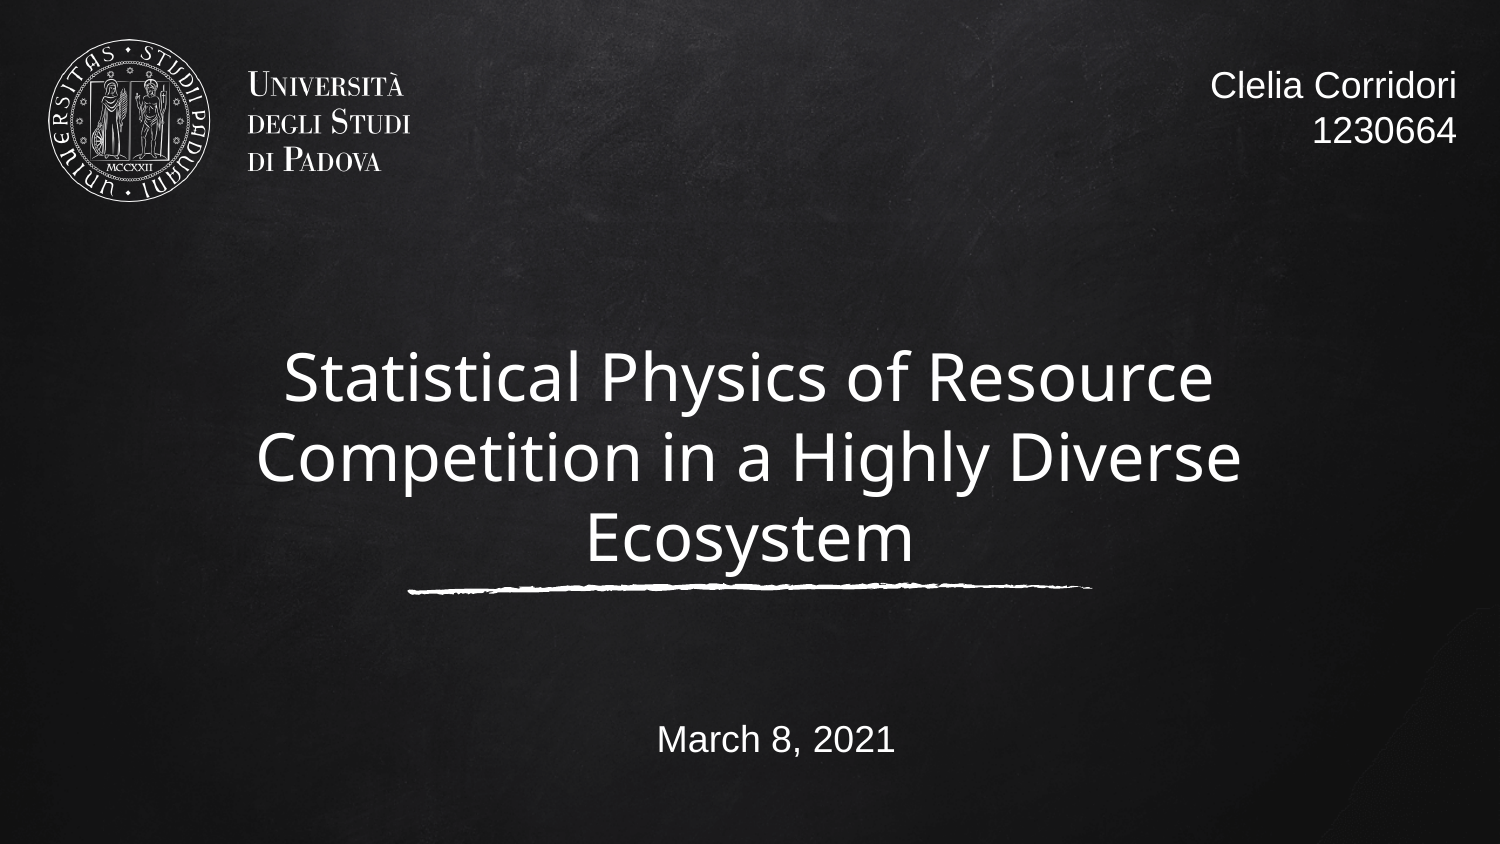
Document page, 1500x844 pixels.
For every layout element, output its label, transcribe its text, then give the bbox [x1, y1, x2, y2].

title Statistical Physics of Resource Competition in a Highly Diverse Ecosystem [81, 293, 1419, 616]
text_box Clelia Corridori 1230664 [721, 53, 1472, 159]
text_box [407, 582, 1093, 595]
text_box March 8, 2021 [401, 707, 1152, 768]
picture [0, 0, 1500, 844]
